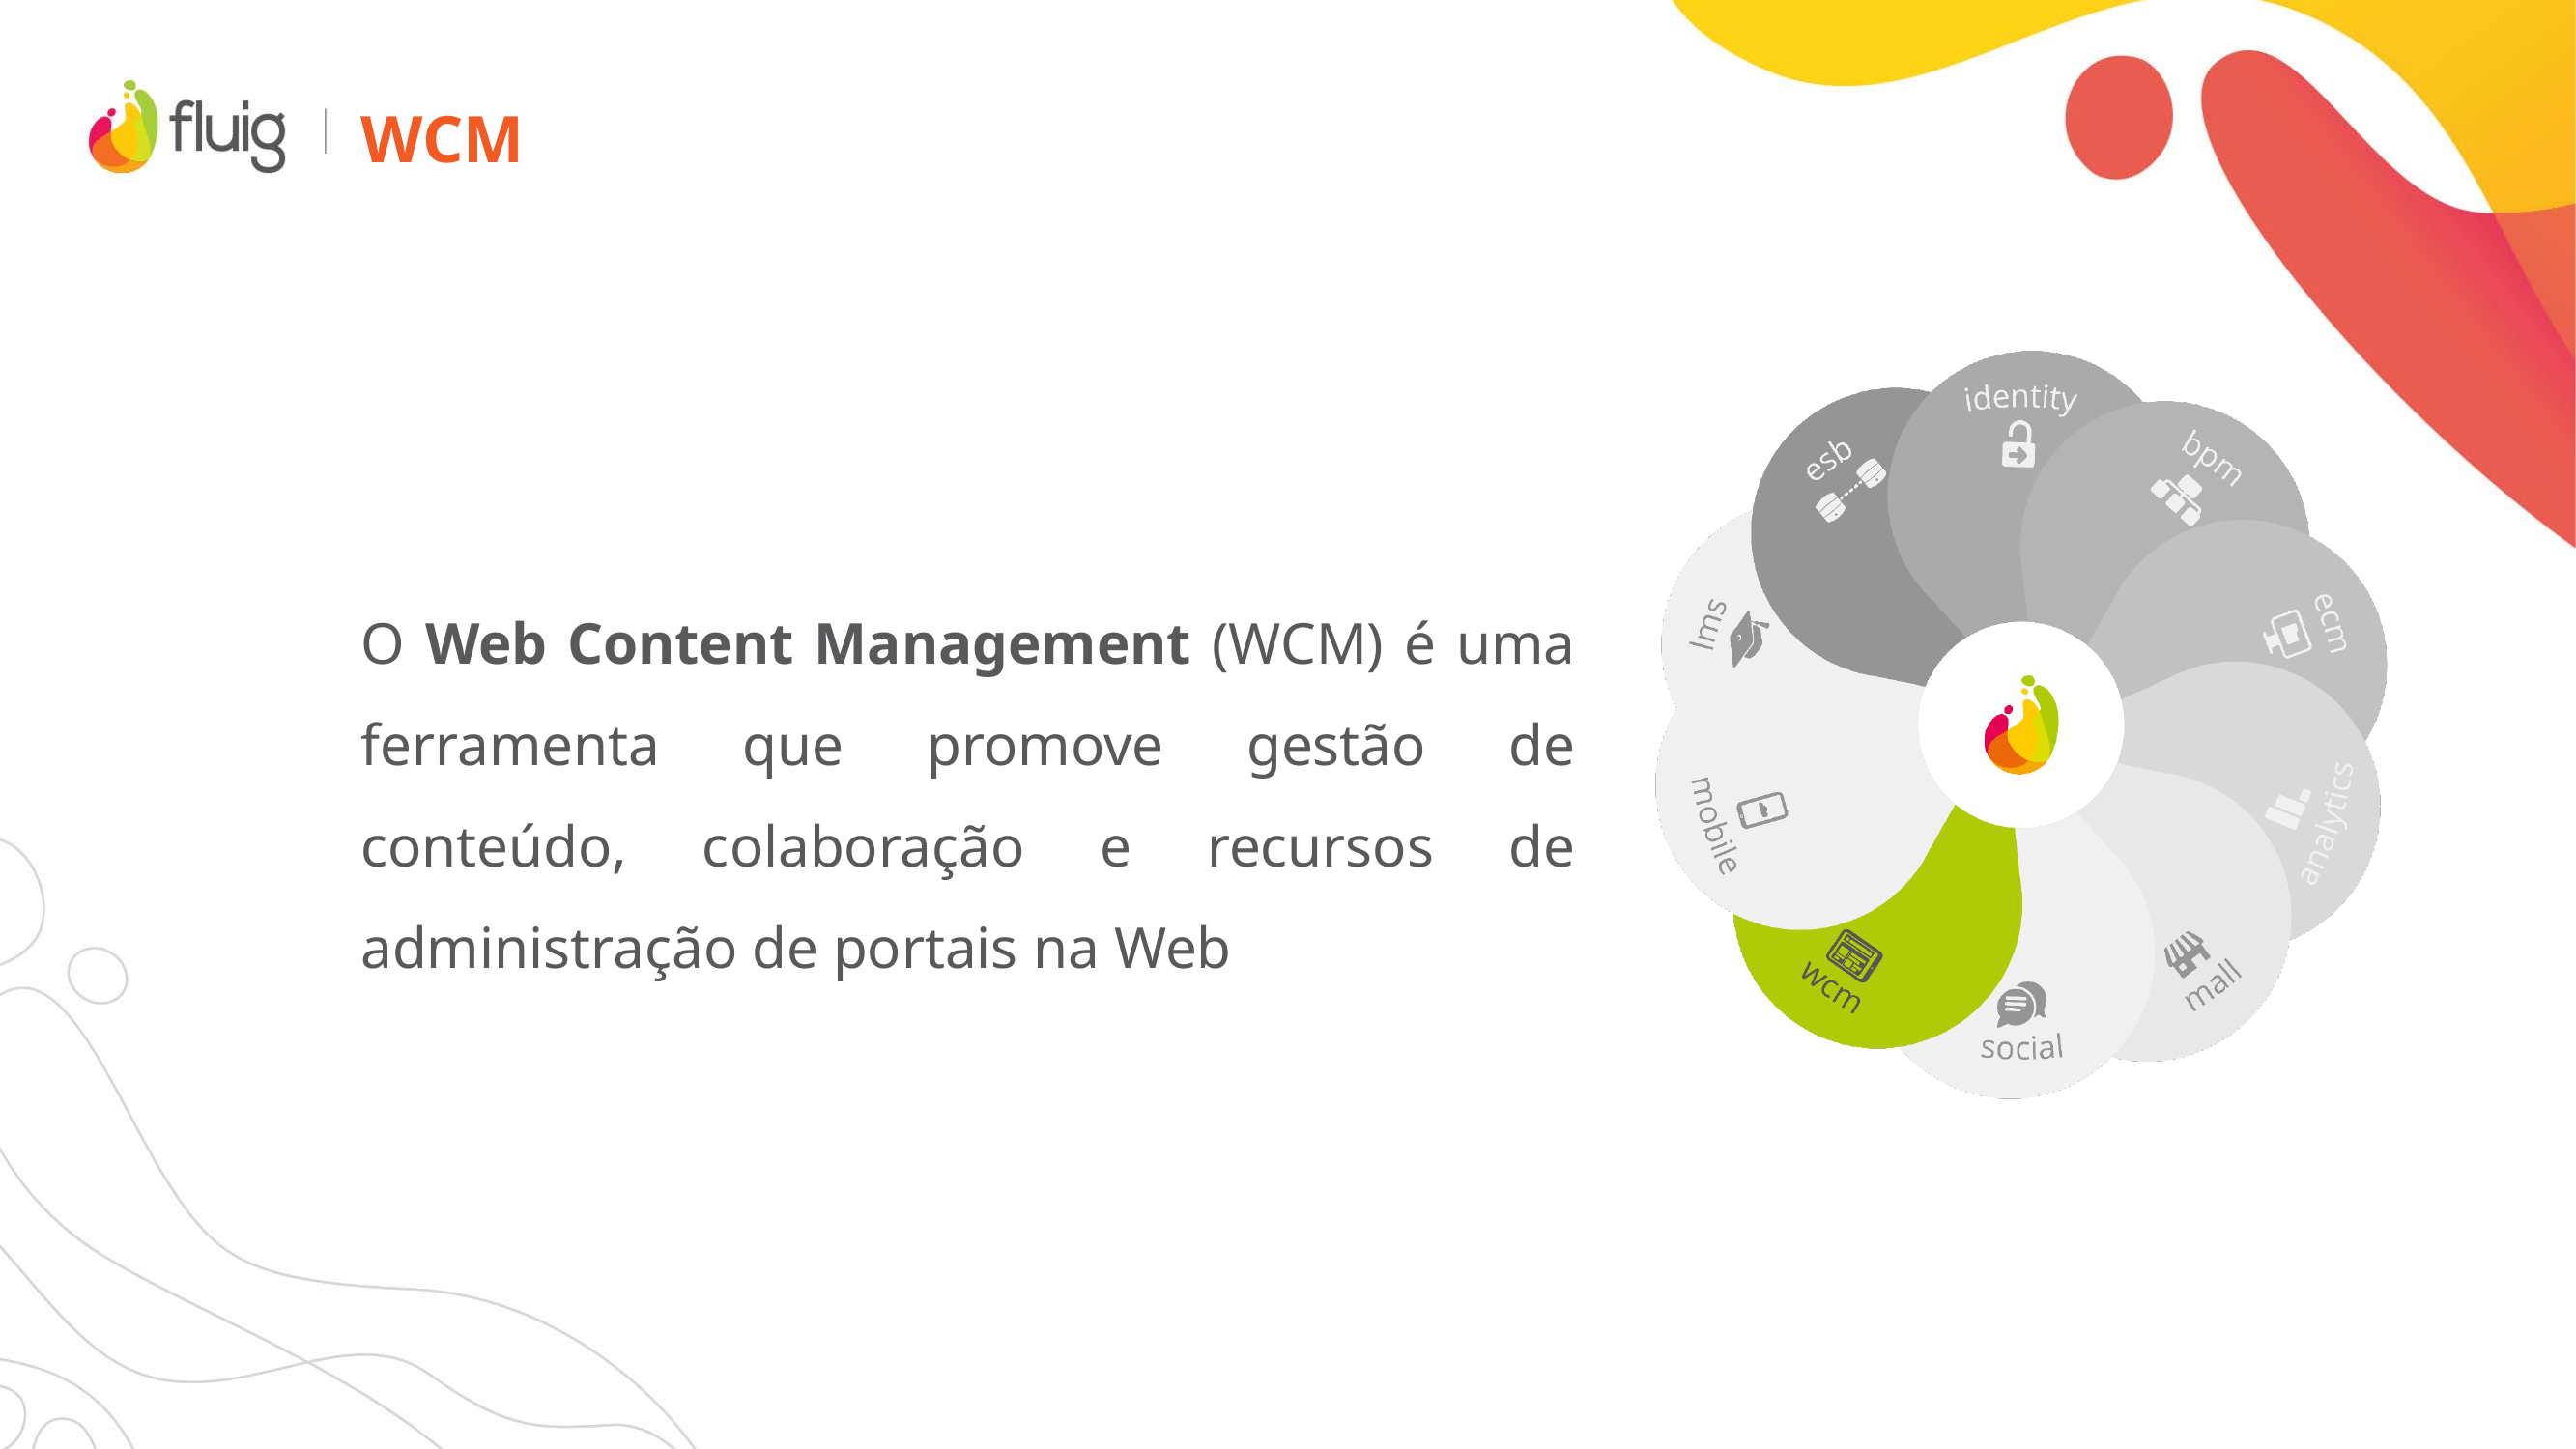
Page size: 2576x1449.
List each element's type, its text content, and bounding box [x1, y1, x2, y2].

title wcm [346, 83, 1727, 289]
list O Web Content Management (WCM) é uma ferramenta que promove gestão de conteúdo, colaboração e recursos de administração de portais na Web [346, 567, 1577, 882]
picture [0, 0, 2576, 1449]
